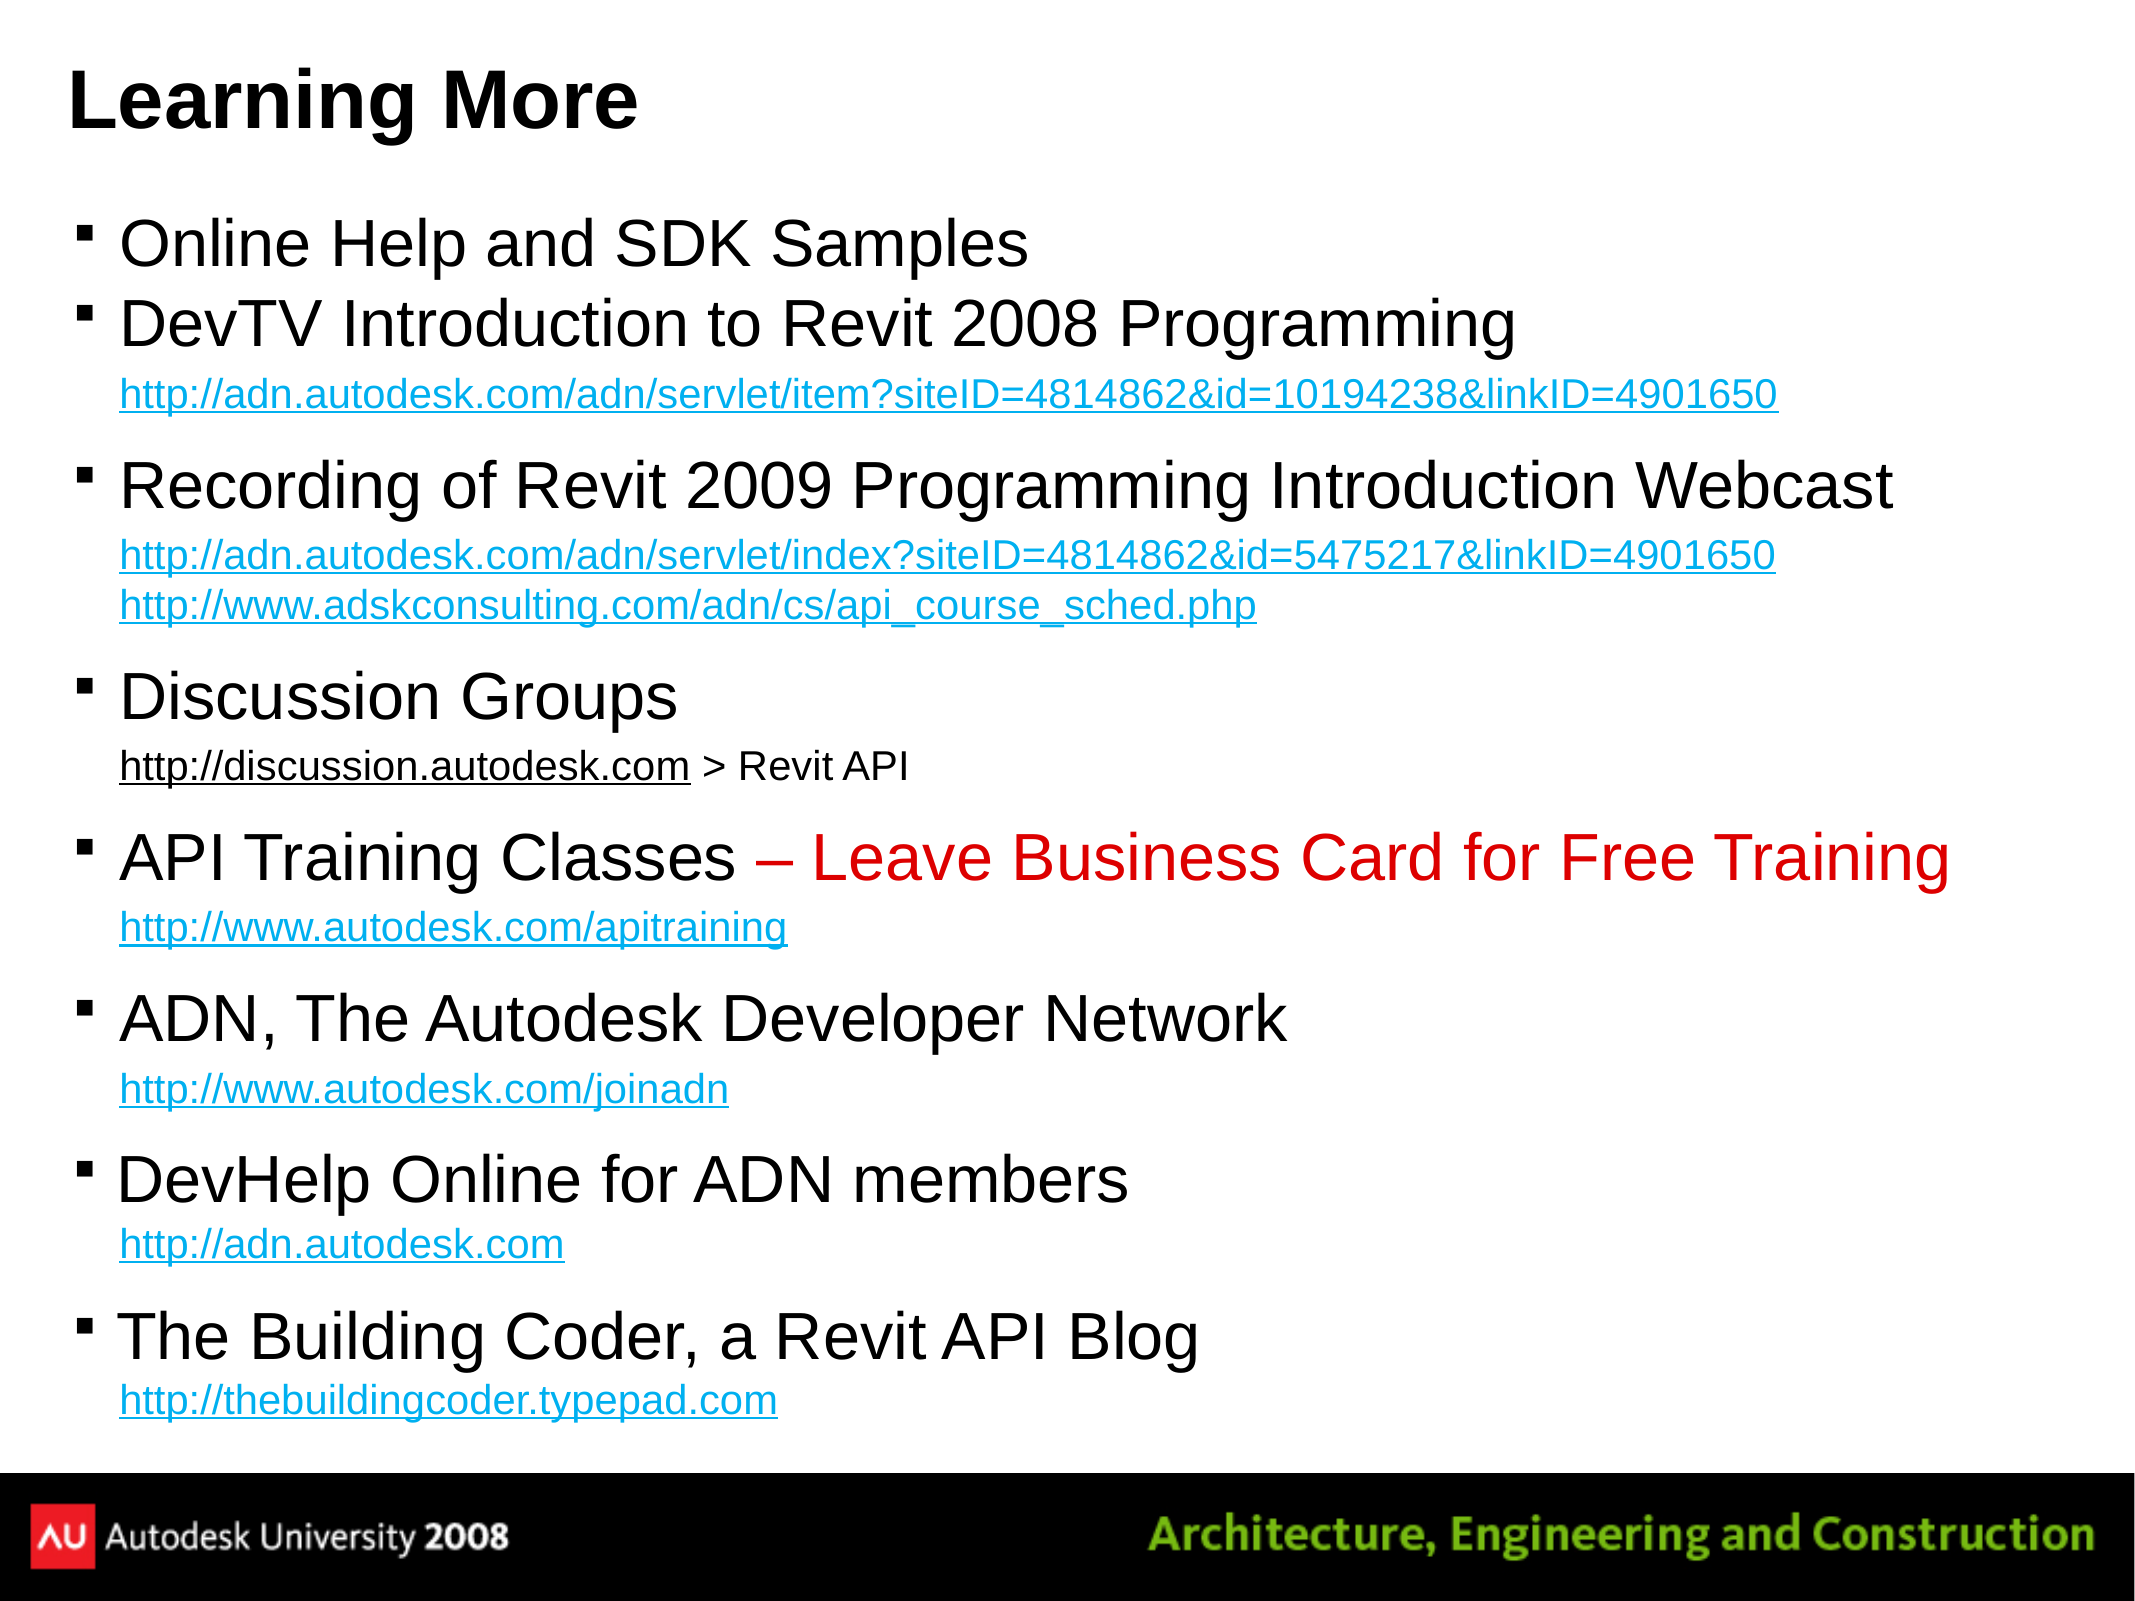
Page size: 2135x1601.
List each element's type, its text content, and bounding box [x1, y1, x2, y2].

picture [0, 1473, 2135, 1601]
title Learning More [66, 37, 2028, 154]
list Online Help and SDK Samples DevTV Introduction to Revit 2008 Programming http://adn.autodesk.com/adn/servlet/item?siteID=4814862&id=10194238&linkID=4901650 Recording of Revit 2009 Programming Introduction Webcast http://adn.autodesk.com/adn/servlet/index?siteID=4814862&id=5475217&linkID=4901650 http://www.adskconsulting.com/adn/cs/api_course_sched.php Discussion Groups http://discussion.autodesk.com > Revit API API Training Classes – Leave Business Card for Free Training http://www.autodesk.com/apitraining ADN, The Autodesk Developer Network http://www.autodesk.com/joinadn DevHelp Online for ADN members http://adn.autodesk.com The Building Coder, a Revit API Blog http://thebuildingcoder.typepad.com [72, 199, 2135, 1439]
